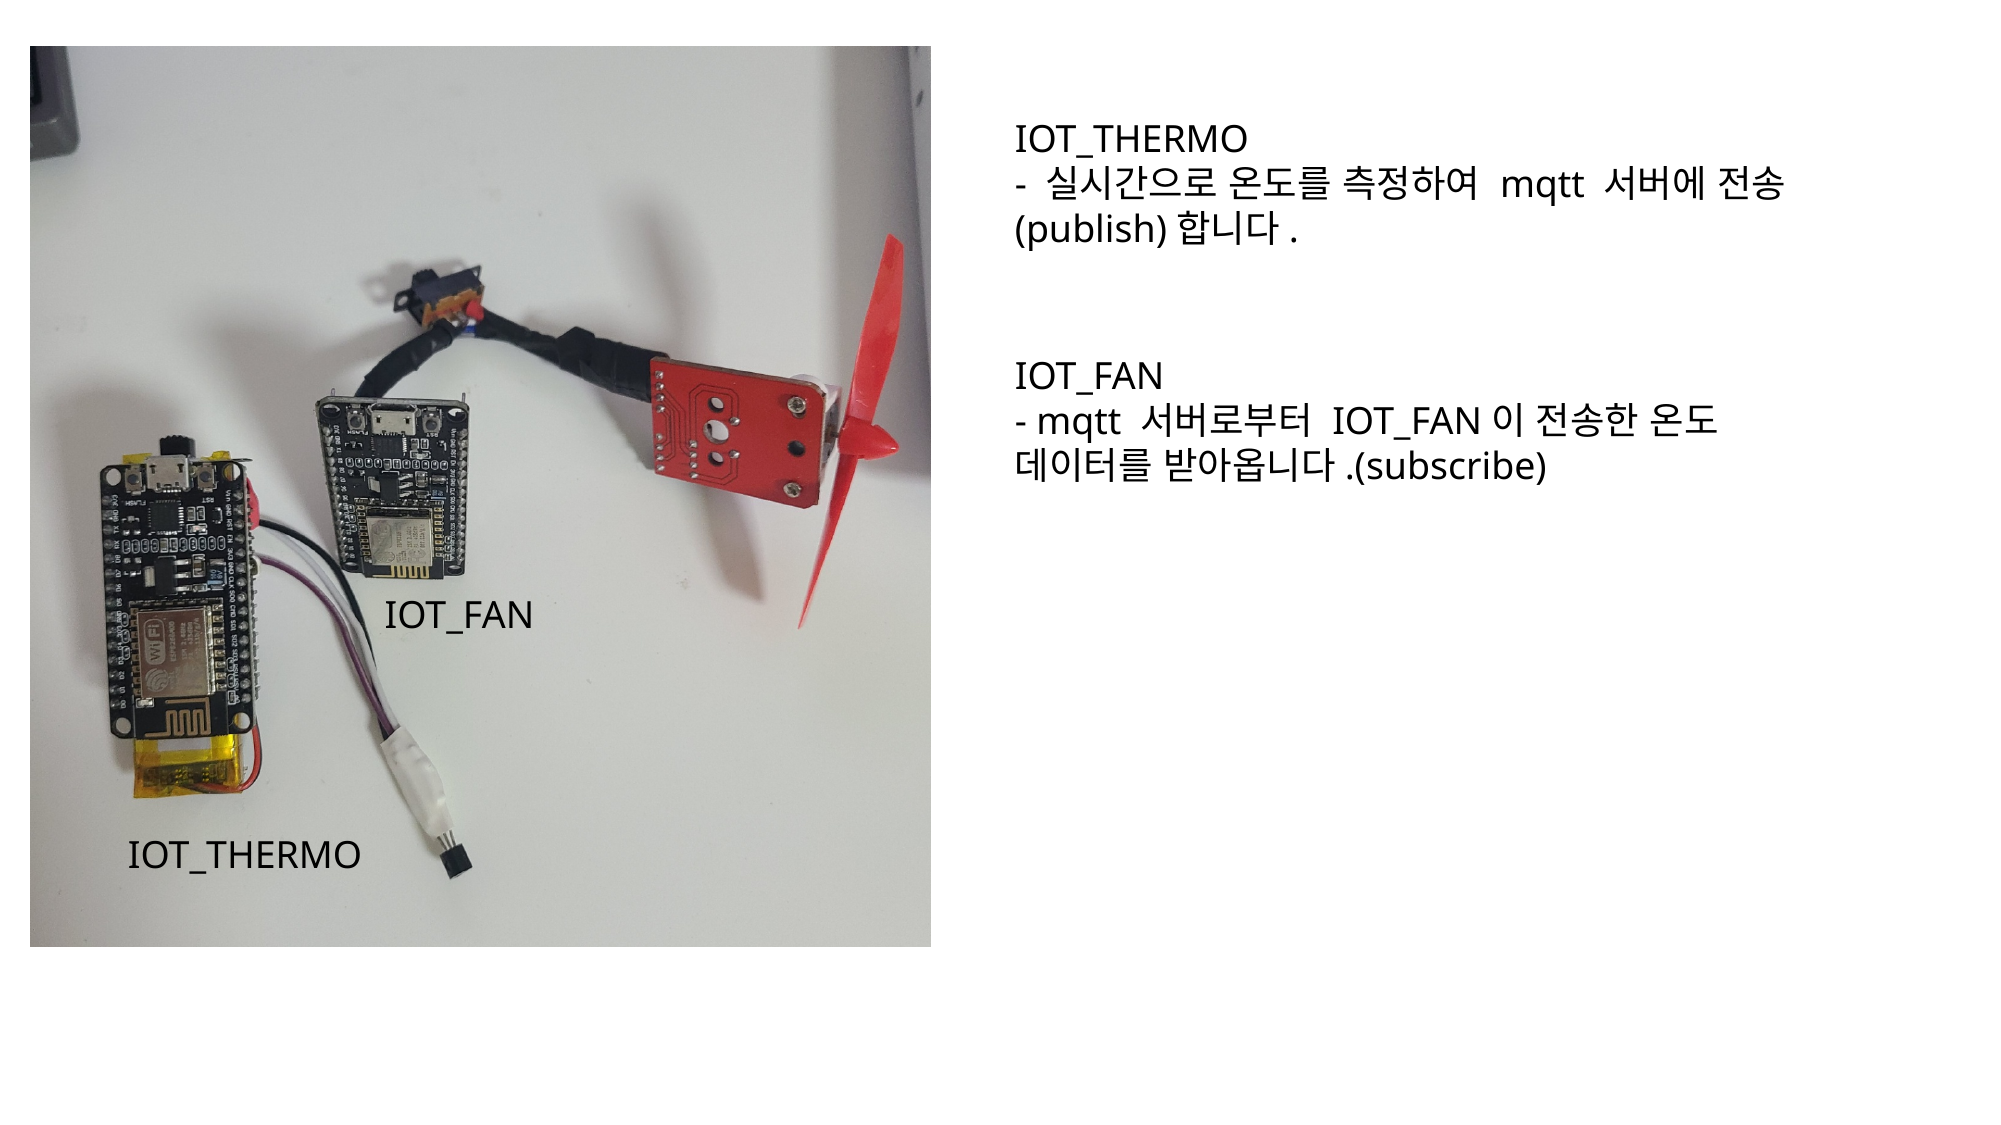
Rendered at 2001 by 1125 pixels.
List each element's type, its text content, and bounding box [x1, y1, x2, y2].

picture [30, 46, 931, 947]
text_box IOT_THERMO - 실시간으로 온도를 측정하여 mqtt 서버에 전송(publish)합니다. [999, 108, 1824, 258]
text_box IOT_FAN - mqtt 서버로부터 IOT_FAN이 전송한 온도 데이터를 받아옵니다.(subscribe) [999, 344, 1824, 495]
